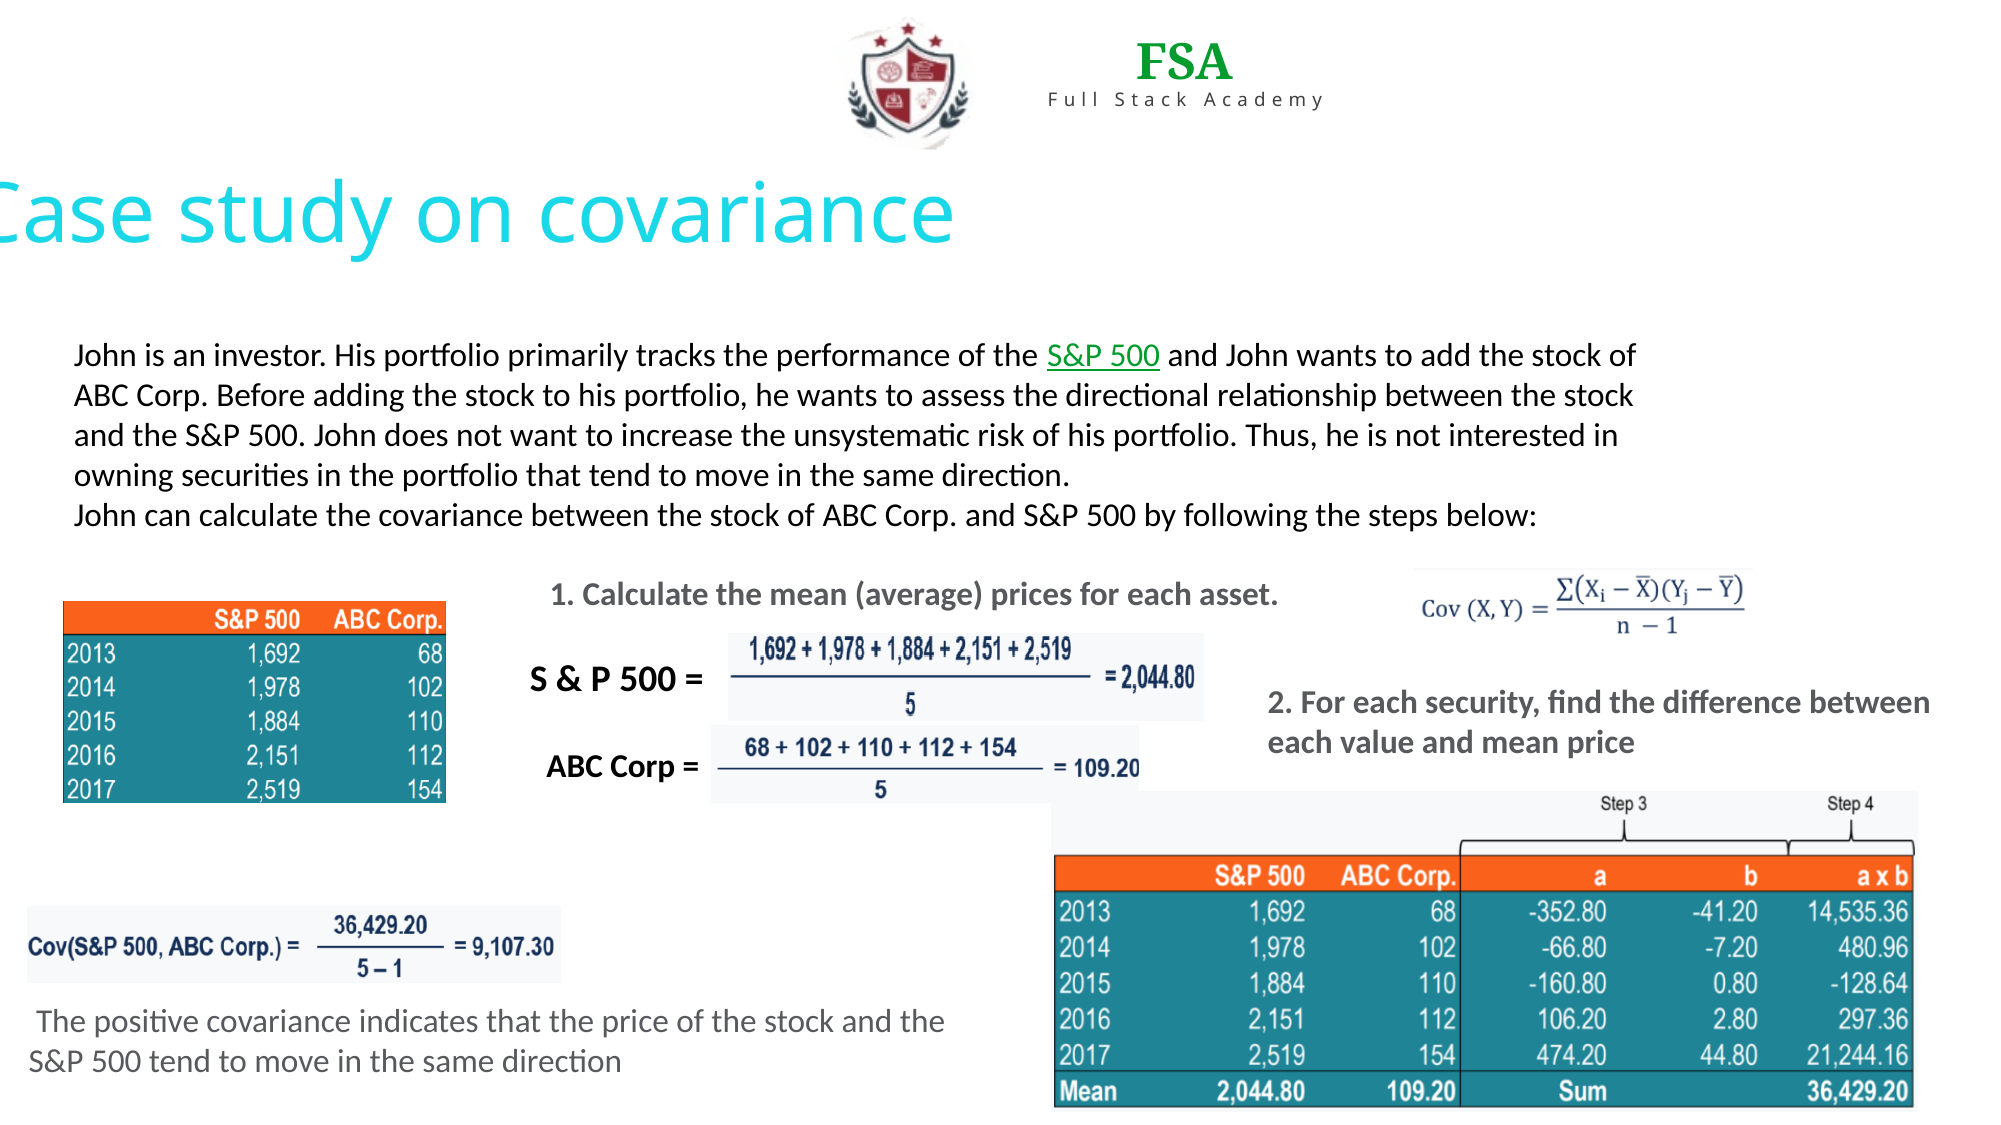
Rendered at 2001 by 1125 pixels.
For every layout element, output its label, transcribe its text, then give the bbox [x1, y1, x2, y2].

text_box Case study on covariance [0, 151, 973, 267]
text_box The positive covariance indicates that the price of the stock and the S&P 500 tend to move in the same direction [13, 991, 1014, 1086]
picture [728, 633, 1204, 721]
text_box 1. Calculate the mean (average) prices for each asset. [534, 564, 1296, 620]
text_box FSA Full Stack Academy [979, 51, 1415, 118]
text_box 2. For each security, find the difference between each value and mean price [1252, 672, 2000, 768]
picture [711, 725, 1918, 1112]
picture [1413, 568, 1753, 635]
text_box John is an investor. His portfolio primarily tracks the performance of the S&P 500 and John wants to add the stock of ABC Corp. Before adding the stock to his portfolio, he wants to assess the directional relationship between the stock and the S&P 500. John does not want to increase the unsystematic risk of his portfolio. Thus, he is not interested in owning securities in the portfolio that tend to move in the same direction. John can calculate the covariance between the stock of ABC Corp. and S&P 500 by following the steps below: [59, 325, 1660, 541]
picture [827, 16, 979, 153]
text_box S & P 500 = [515, 646, 728, 707]
picture [63, 601, 446, 803]
picture [27, 906, 561, 983]
text_box ABC Corp = [531, 736, 711, 792]
